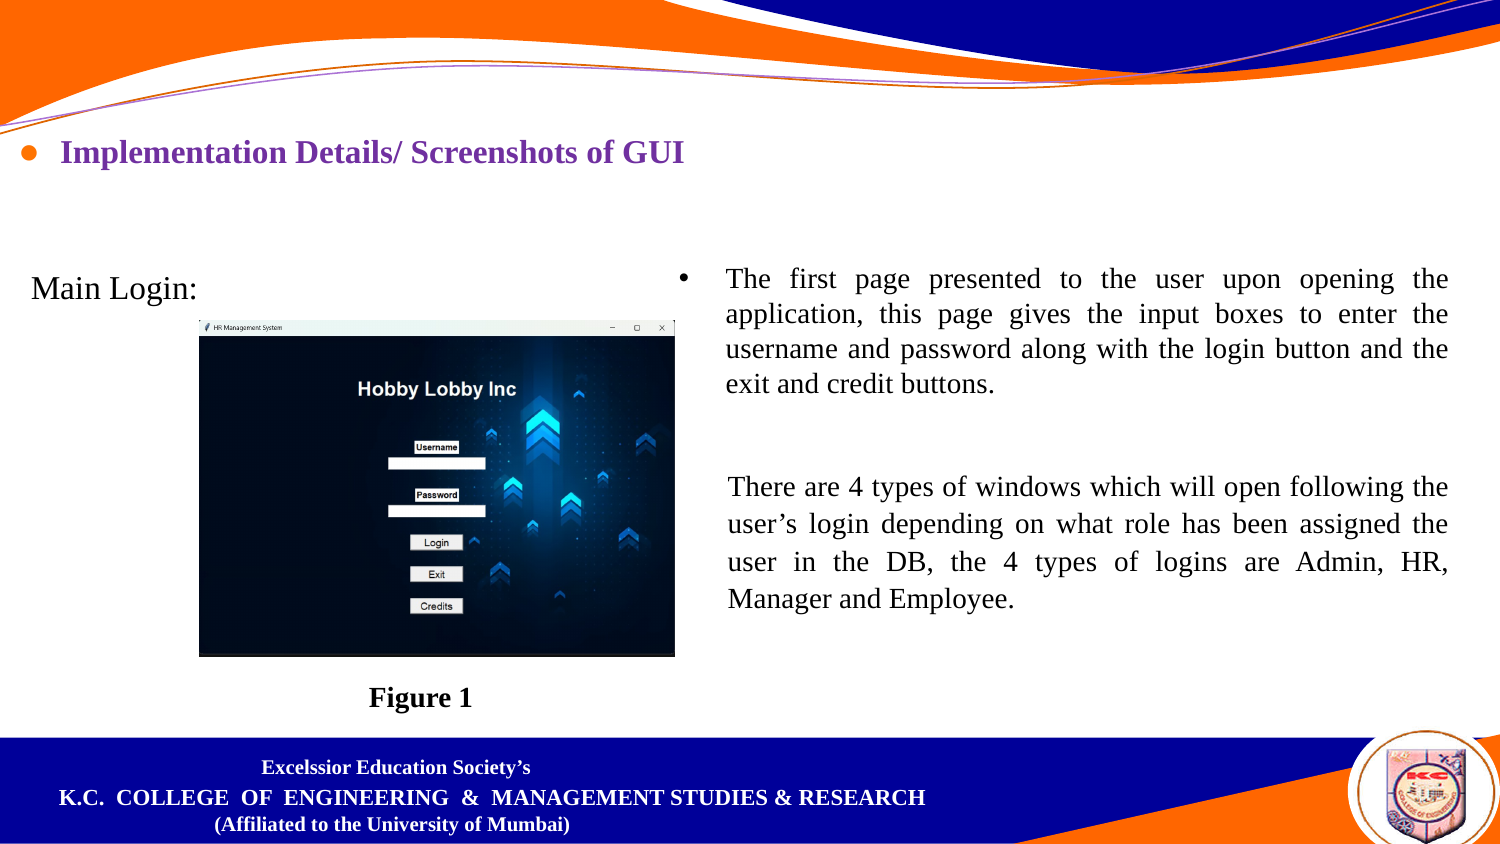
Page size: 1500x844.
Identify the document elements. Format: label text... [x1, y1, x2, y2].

picture [1347, 721, 1500, 844]
text_box Figure 1 [354, 670, 509, 721]
text_box The first page presented to the user upon opening the application, this page gives the input boxes to enter the username and password along with the login button and the exit and credit buttons. [648, 252, 1465, 407]
list Implementation Details/ Screenshots of GUI Main Login: [0, 122, 1350, 676]
picture [199, 320, 676, 657]
text_box There are 4 types of windows which will open following the user’s login depending on what role has been assigned the user in the DB, the 4 types of logins are Admin, HR, Manager and Employee. [713, 457, 1465, 622]
